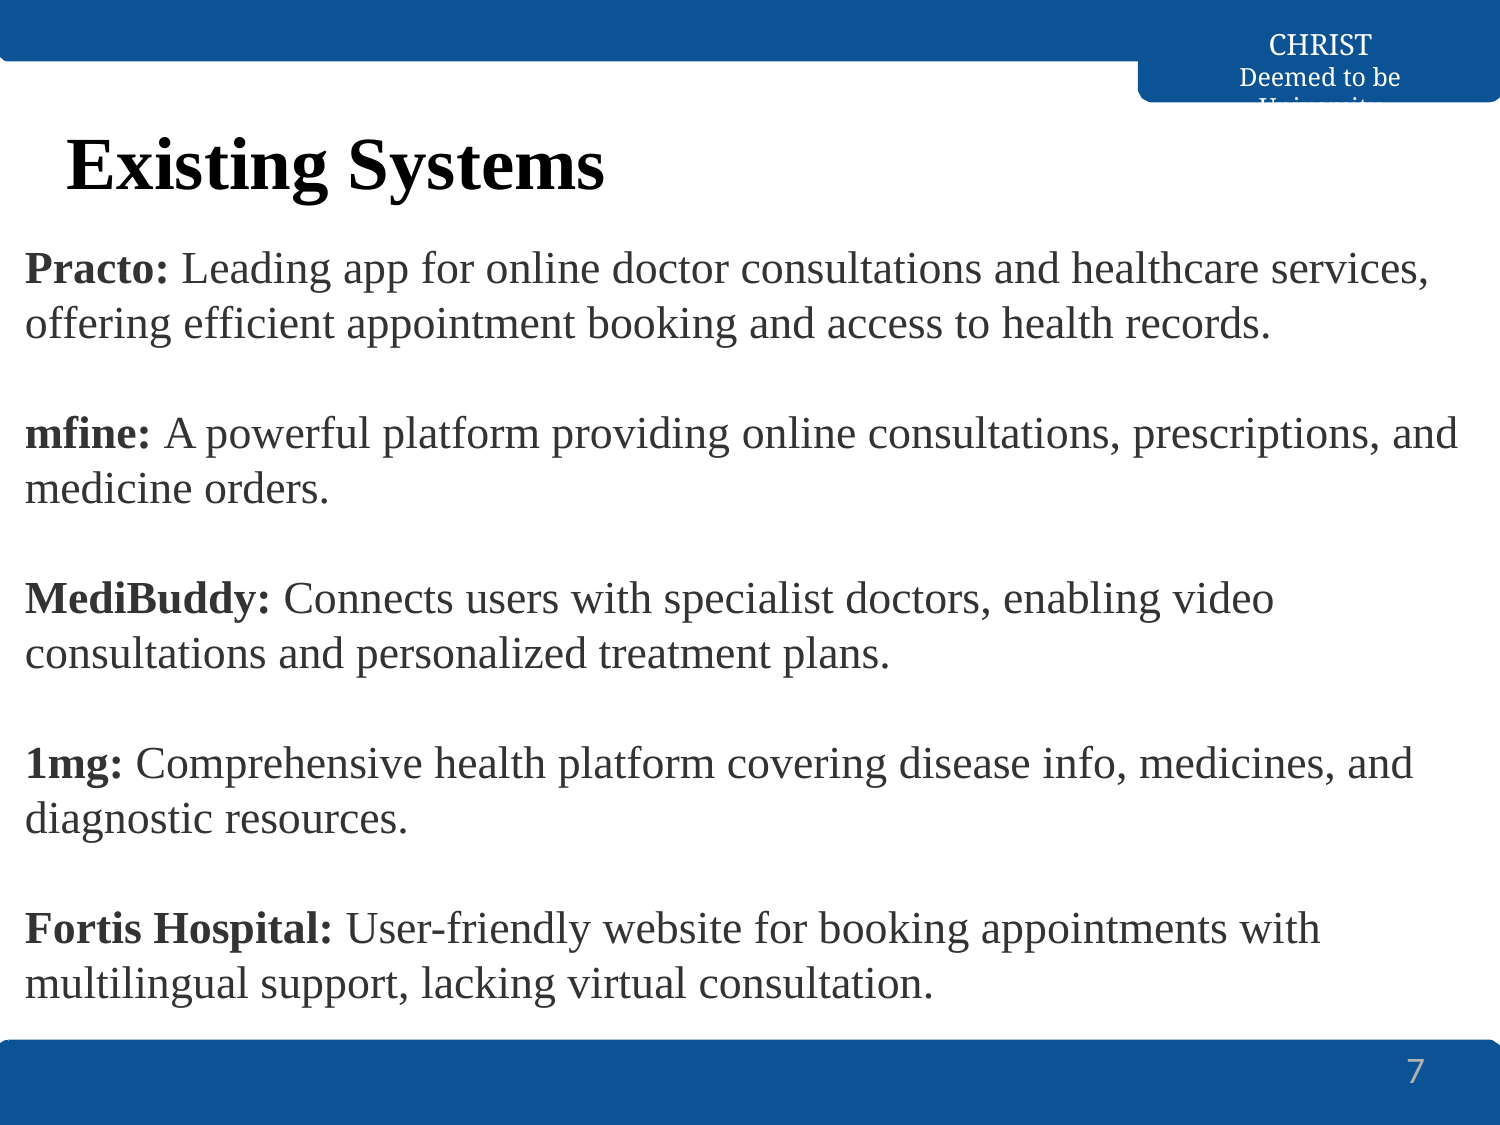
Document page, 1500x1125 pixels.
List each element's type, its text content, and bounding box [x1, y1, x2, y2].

slide_number 7 [1080, 1046, 1425, 1103]
text_box CHRIST Deemed to be University [1182, 23, 1459, 121]
list Practo: Leading app for online doctor consultations and healthcare services, offering efficient appointment booking and access to health records. mfine: A powerful platform providing online consultations, prescriptions, and medicine orders. MediBuddy: Connects users with specialist doctors, enabling video consultations and personalized treatment plans. 1mg: Comprehensive health platform covering disease info, medicines, and diagnostic resources. Fortis Hospital: User-friendly website for booking appointments with multilingual support, lacking virtual consultation. [24, 237, 1488, 1015]
title Existing Systems [66, 114, 1433, 206]
